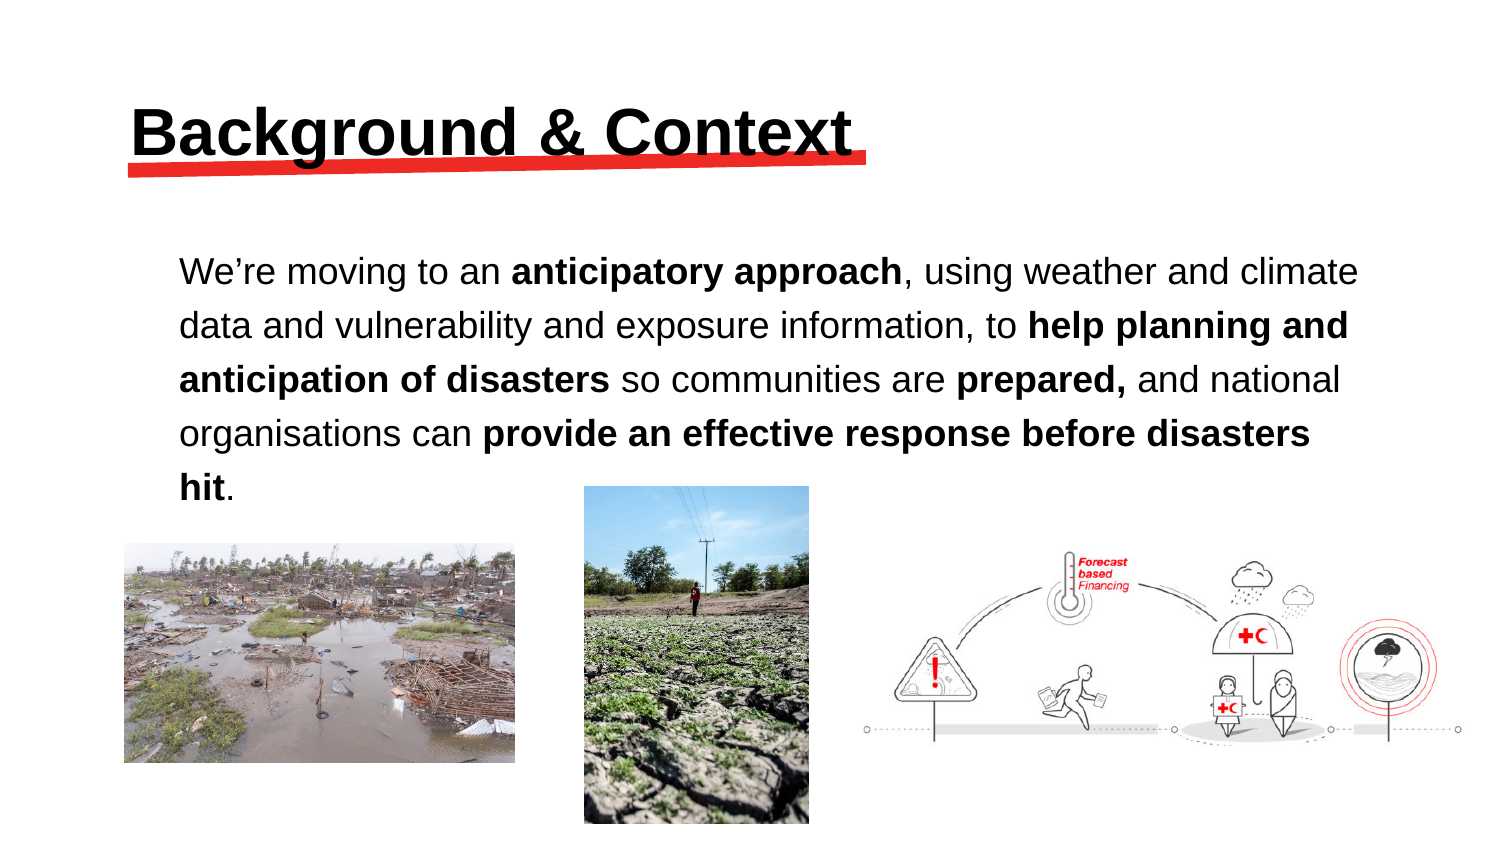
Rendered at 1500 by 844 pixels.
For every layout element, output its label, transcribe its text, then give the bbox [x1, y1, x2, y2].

text_box [125, 176, 346, 180]
text_box We’re moving to an anticipatory approach, using weather and climate data and vulnerability and exposure information, to help planning and anticipation of disasters so communities are prepared, and national organisations can provide an effective response before disasters hit. [123, 229, 1376, 571]
text_box Background & Context [116, 81, 1117, 176]
picture [584, 485, 810, 824]
picture [123, 543, 515, 763]
picture [820, 468, 1500, 836]
